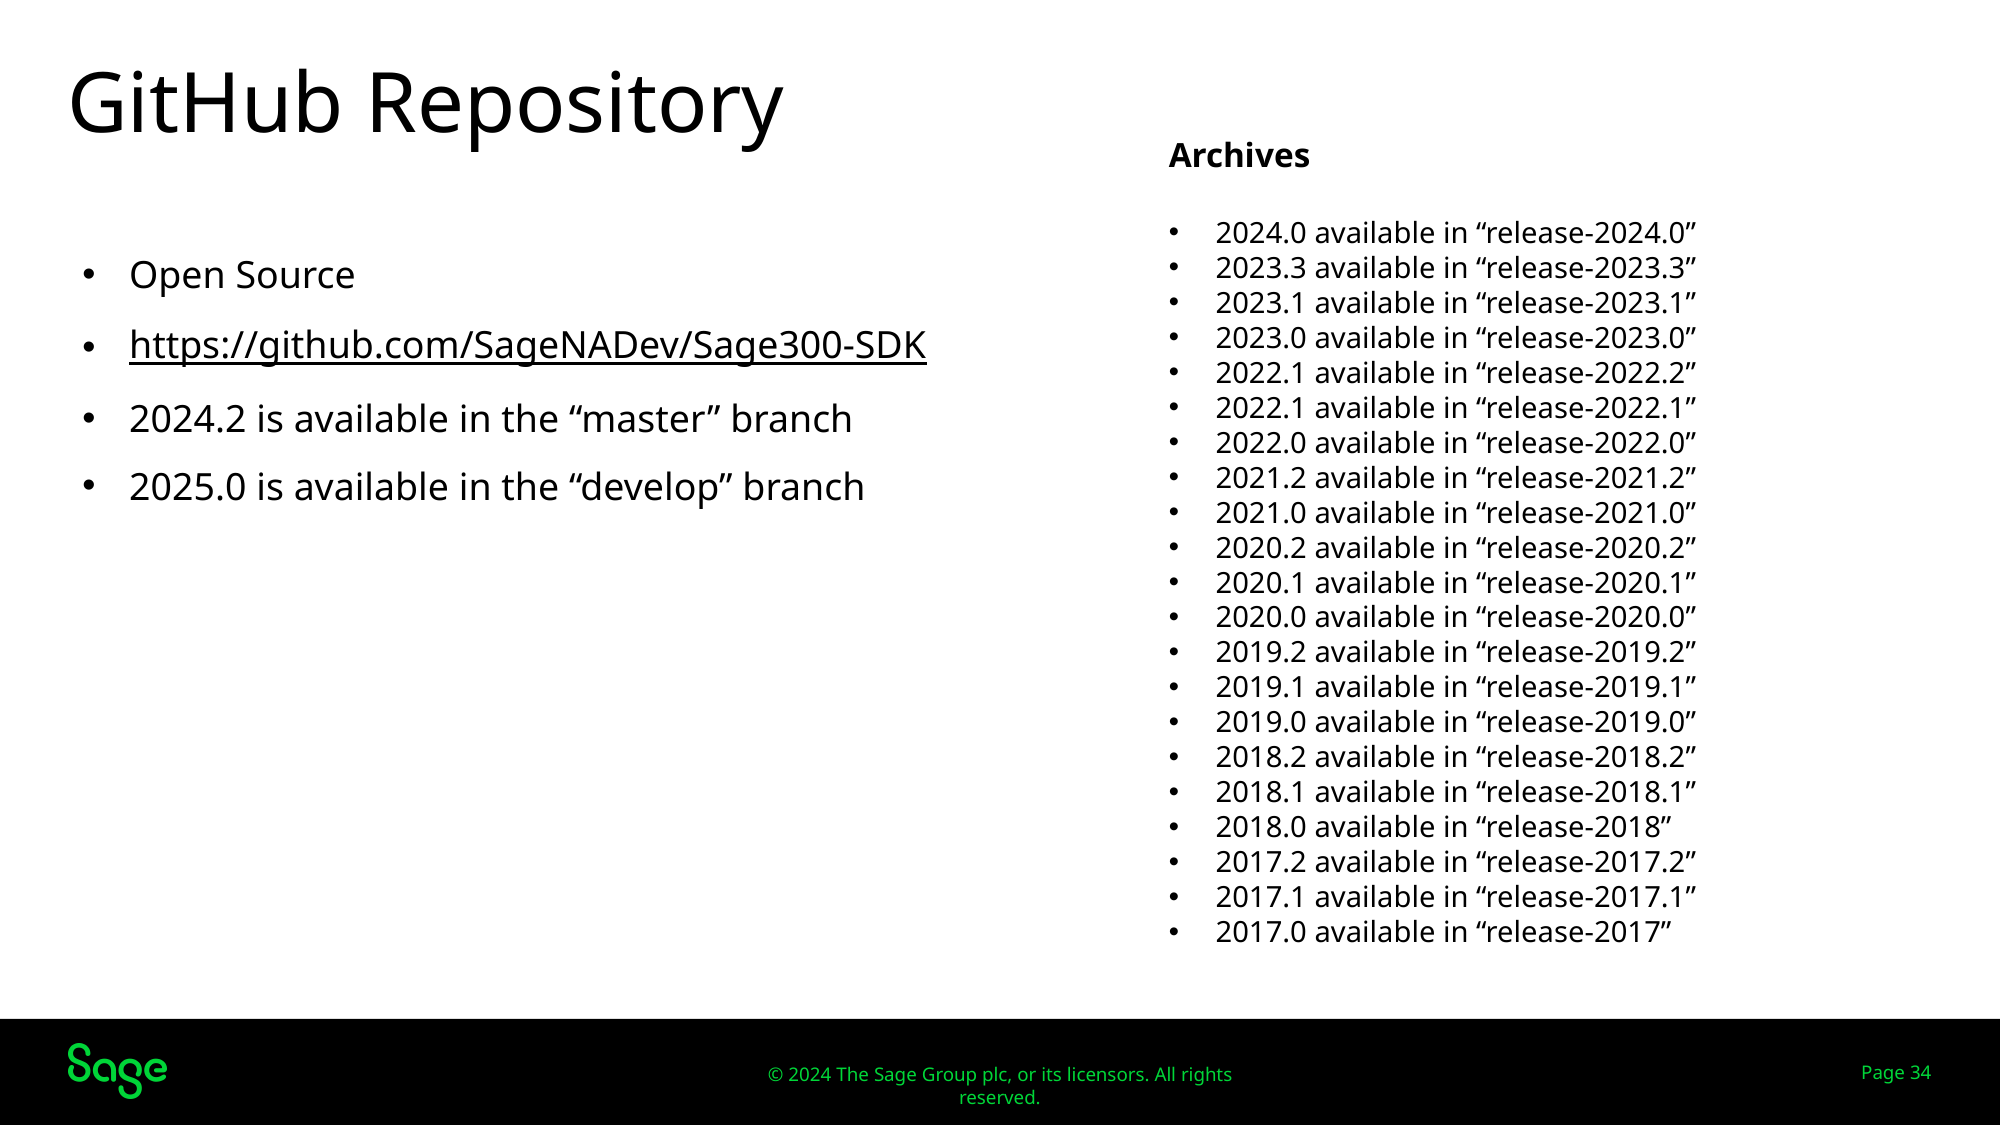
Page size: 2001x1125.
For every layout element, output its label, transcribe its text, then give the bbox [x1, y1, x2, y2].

title GitHub Repository [67, 49, 1930, 147]
slide_number Page 34 [1809, 1043, 1947, 1104]
picture [68, 1043, 167, 1099]
text_box Open Source https://github.com/SageNADev/Sage300-SDK 2024.2 is available in the “master” branch 2025.0 is available in the “develop” branch [67, 220, 1000, 583]
text_box Archives 2024.0 available in “release-2024.0” 2023.3 available in “release-2023.3” 2023.1 available in “release-2023.1” 2023.0 available in “release-2023.0” 2022.1 available in “release-2022.2” 2022.1 available in “release-2022.1” 2022.0 available in “release-2022.0” 2021.2 available in “release-2021.2” 2021.0 available in “release-2021.0” 2020.2 available in “release-2020.2” 2020.1 available in “release-2020.1” 2020.0 available in “release-2020.0” 2019.2 available in “release-2019.2” 2019.1 available in “release-2019.1” 2019.0 available in “release-2019.0” 2018.2 available in “release-2018.2” 2018.1 available in “release-2018.1” 2018.0 available in “release-2018” 2017.2 available in “release-2017.2” 2017.1 available in “release-2017.1” 2017.0 available in “release-2017” [1153, 127, 1838, 956]
